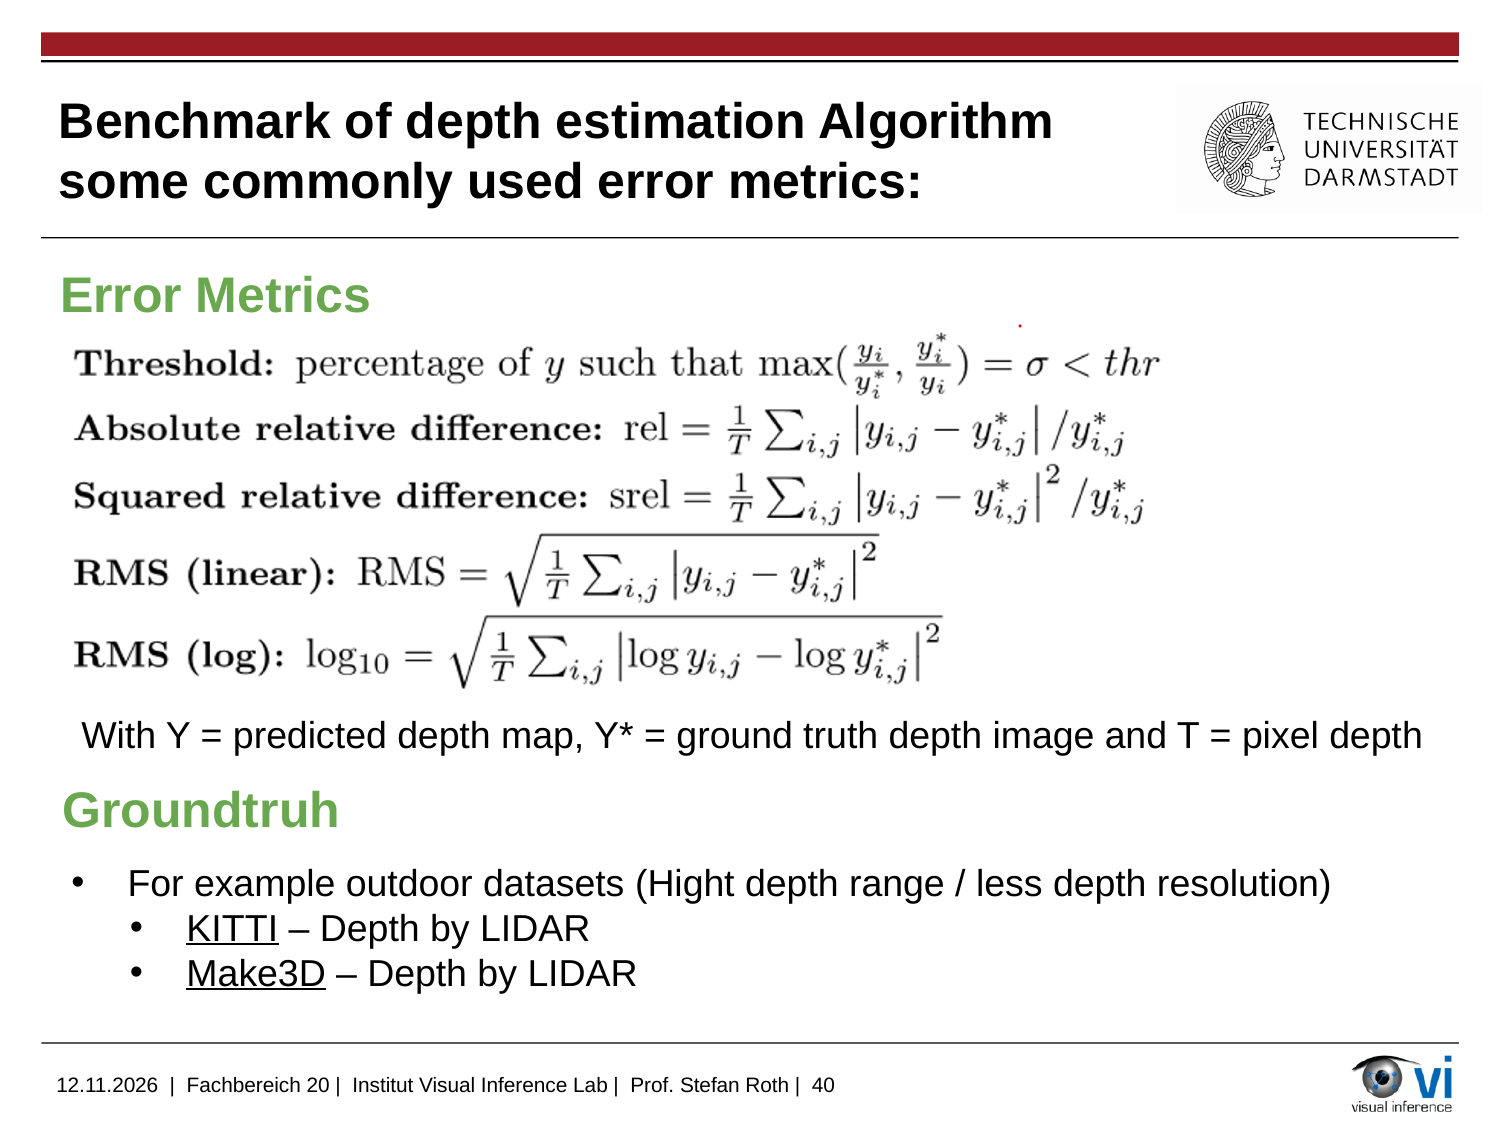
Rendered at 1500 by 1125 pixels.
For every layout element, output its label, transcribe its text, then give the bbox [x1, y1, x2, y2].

text_box Error Metrics [12, 247, 420, 325]
text_box With Y = predicted depth map, Y* = ground truth depth image and T = pixel depth [66, 703, 1439, 764]
text_box For example outdoor datasets (Hight depth range / less depth resolution) KITTI – Depth by LIDAR Make3D – Depth by LIDAR [56, 851, 1444, 1002]
text_box Groundtruh [0, 762, 405, 840]
picture [1175, 84, 1483, 214]
title Benchmark of depth estimation Algorithm some commonly used error metrics: [58, 79, 1149, 218]
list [58, 324, 1179, 689]
picture [1351, 1055, 1500, 1112]
